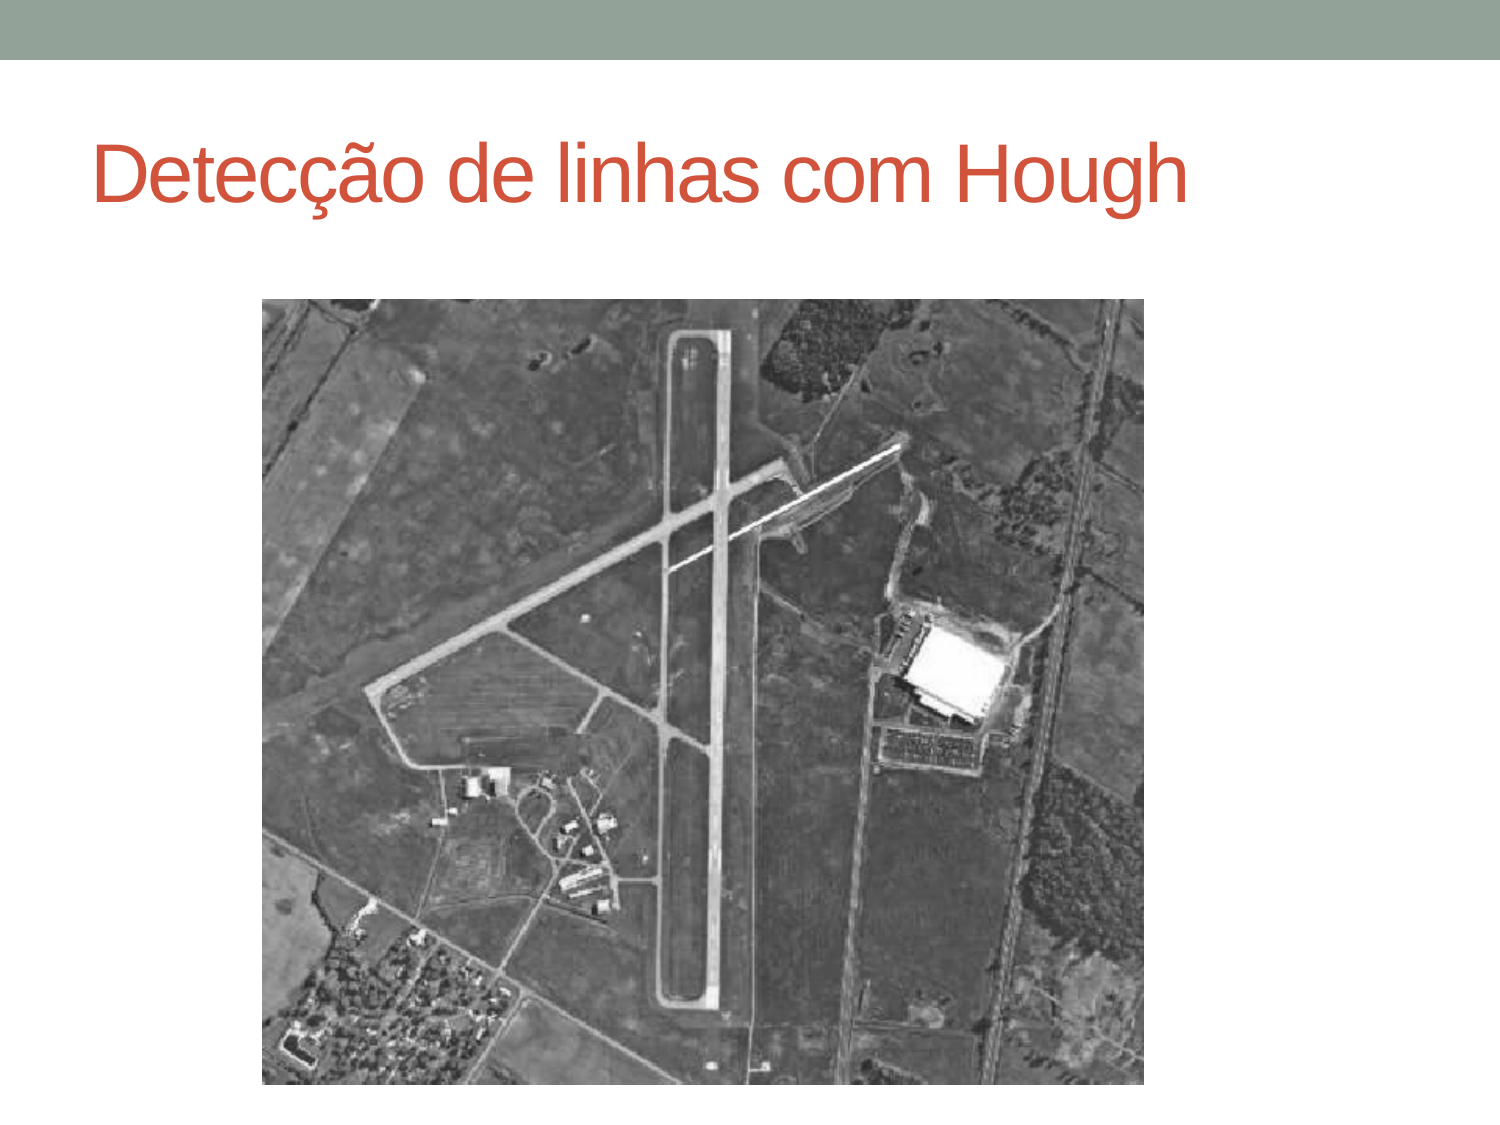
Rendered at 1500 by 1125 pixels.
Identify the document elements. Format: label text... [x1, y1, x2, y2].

title Detecção de linhas com Hough [75, 87, 1425, 250]
picture [262, 299, 1144, 1085]
